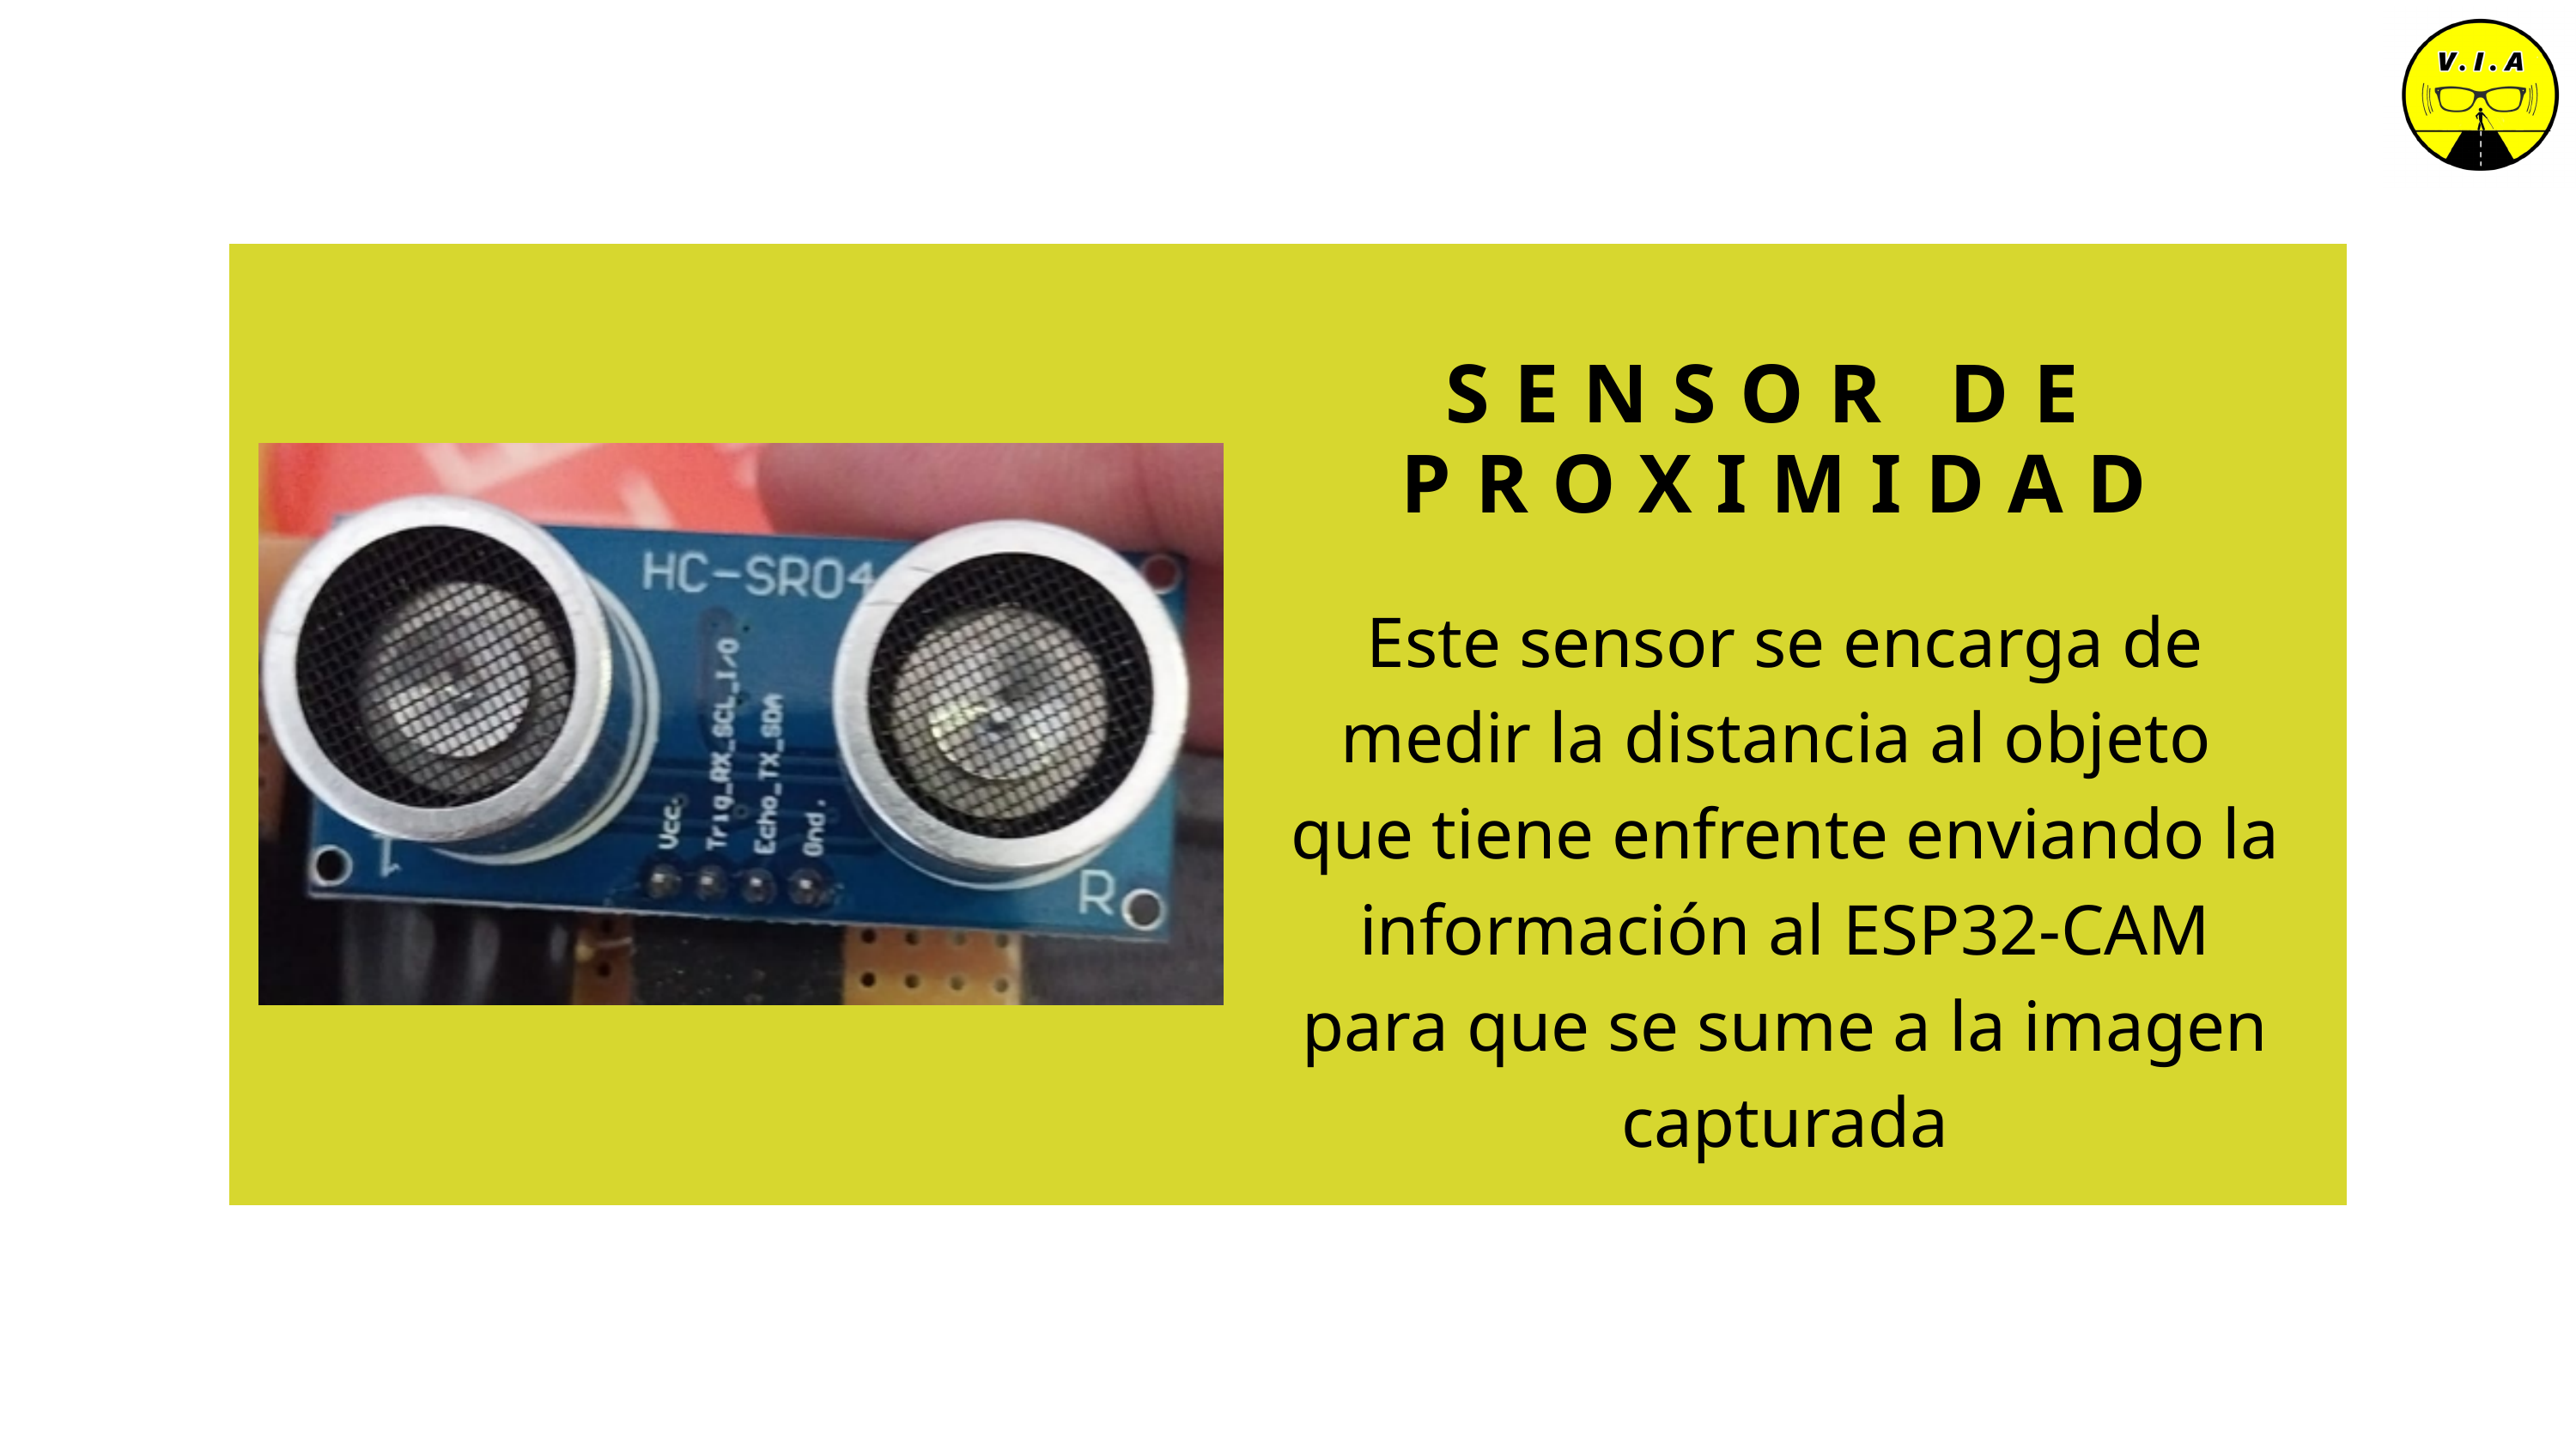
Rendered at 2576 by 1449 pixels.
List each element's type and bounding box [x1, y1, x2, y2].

text_box [2382, 6, 2576, 188]
text_box [228, 243, 2348, 1206]
